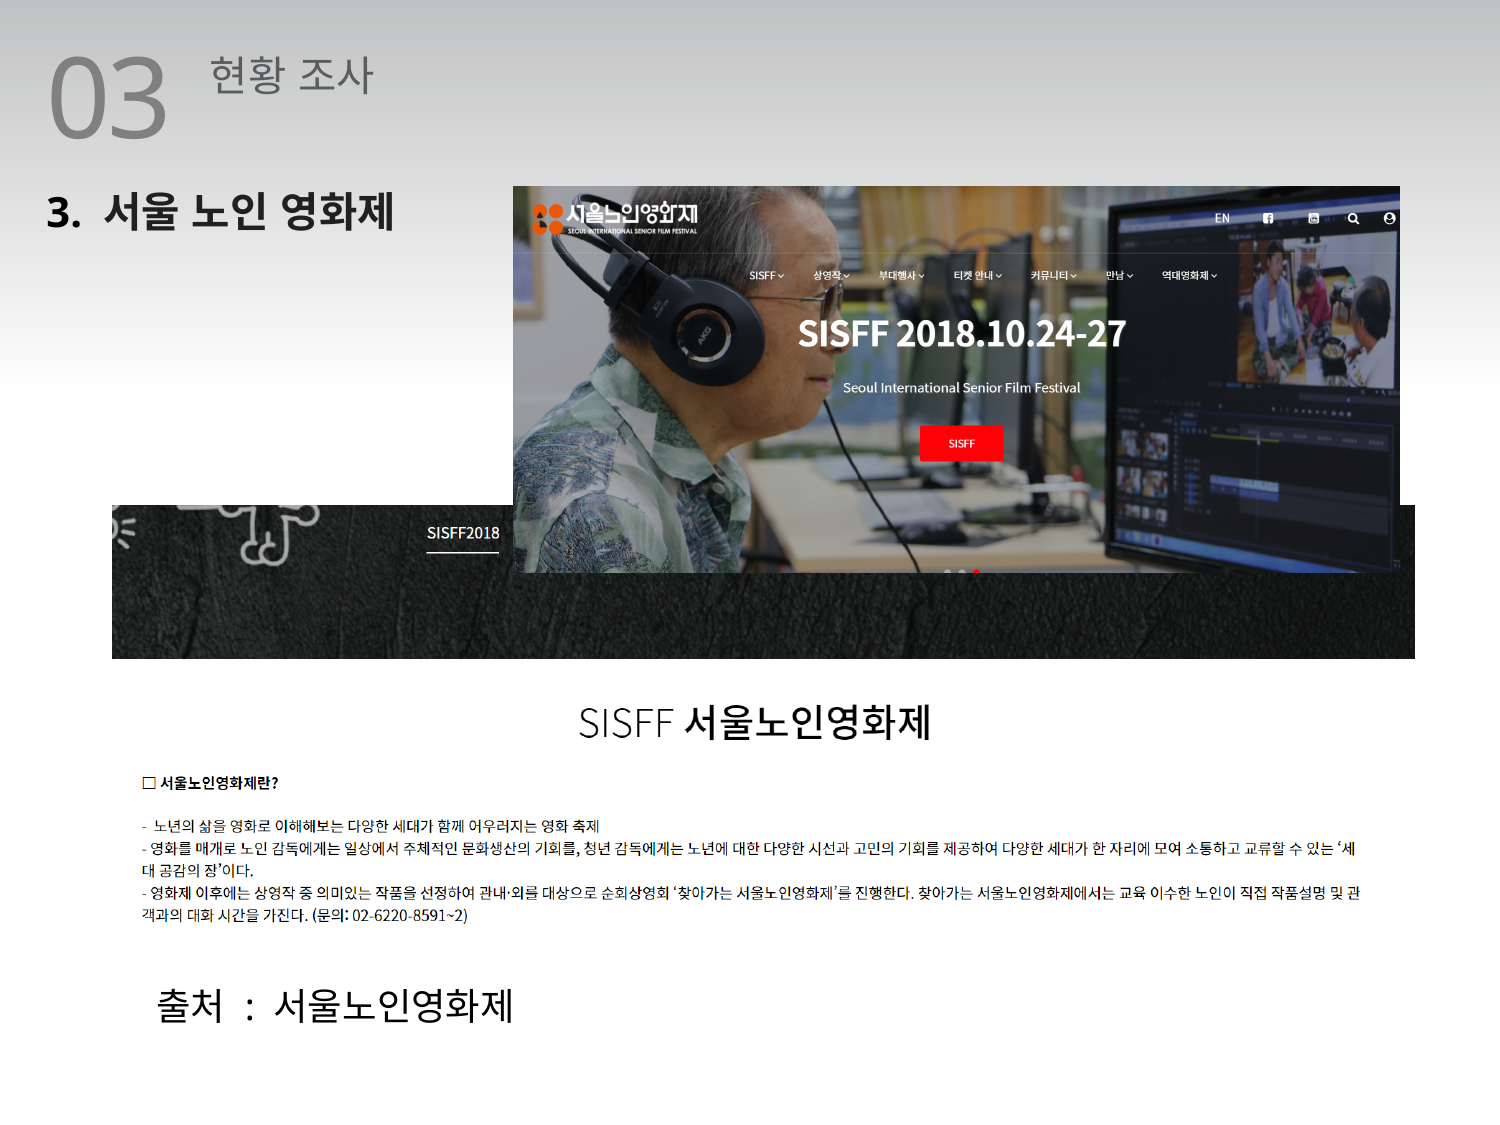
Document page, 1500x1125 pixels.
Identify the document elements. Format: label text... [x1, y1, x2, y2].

text_box 03 [31, 19, 457, 128]
text_box 3. 서울 노인 영화제 [31, 128, 1500, 244]
text_box 출처 : 서울노인영화제 [141, 975, 1004, 1036]
text_box 현황 조사 [194, 42, 951, 108]
picture [111, 186, 1416, 938]
